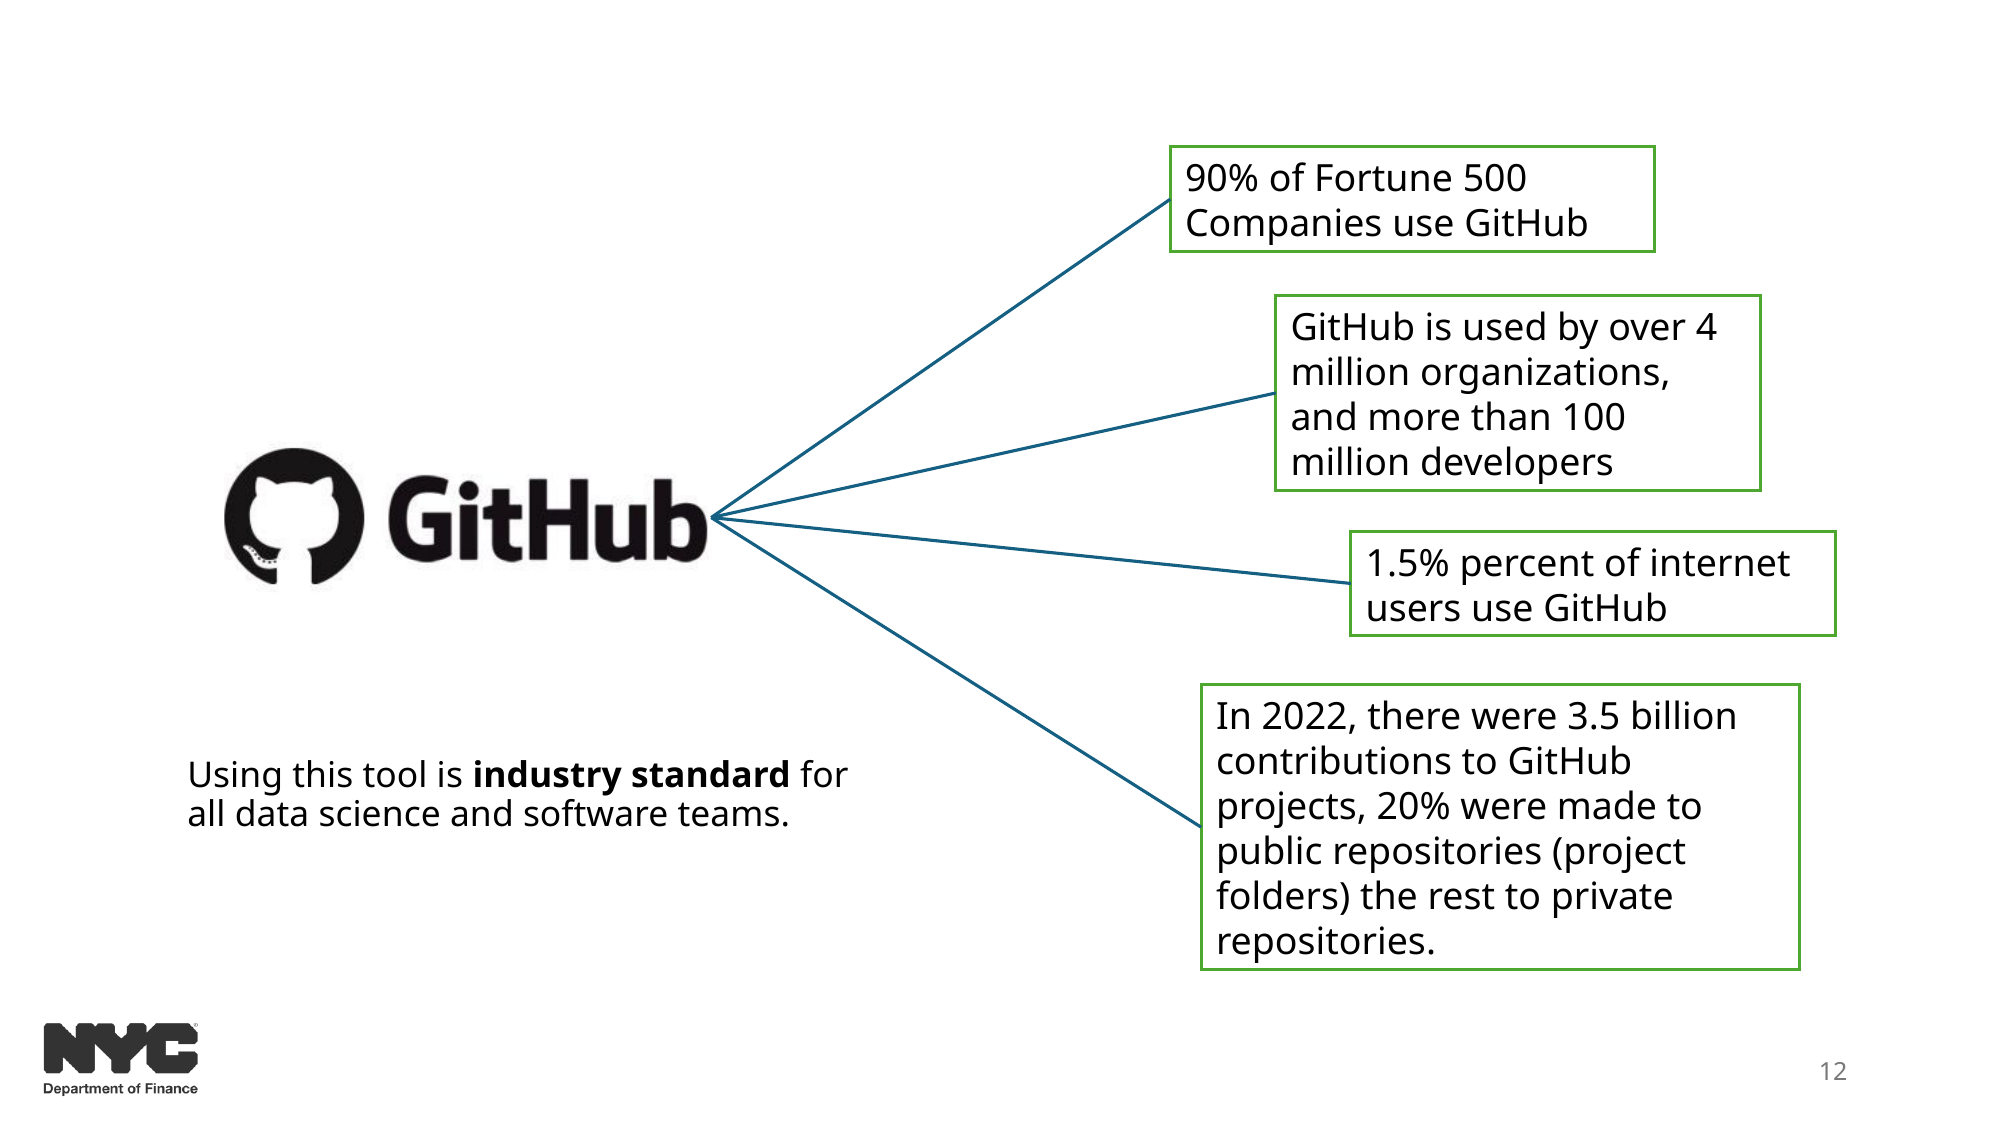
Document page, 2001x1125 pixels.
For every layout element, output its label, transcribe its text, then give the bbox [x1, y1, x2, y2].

text_box 1.5% percent of internet users use GitHub [1349, 530, 1837, 637]
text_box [710, 199, 1171, 393]
text_box 90% of Fortune 500 Companies use GitHub [1169, 145, 1656, 253]
picture [28, 1000, 222, 1114]
text_box In 2022, there were 3.5 billion contributions to GitHub projects, 20% were made to public repositories (project folders) the rest to private repositories. [1200, 683, 1801, 971]
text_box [710, 517, 1352, 585]
text_box Using this tool is industry standard for all data science and software teams. [172, 749, 902, 863]
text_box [710, 585, 1202, 807]
picture [220, 438, 710, 597]
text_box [710, 393, 1277, 519]
slide_number 12 [1412, 1042, 1863, 1103]
text_box GitHub is used by over 4 million organizations, and more than 100 million developers [1274, 294, 1762, 492]
